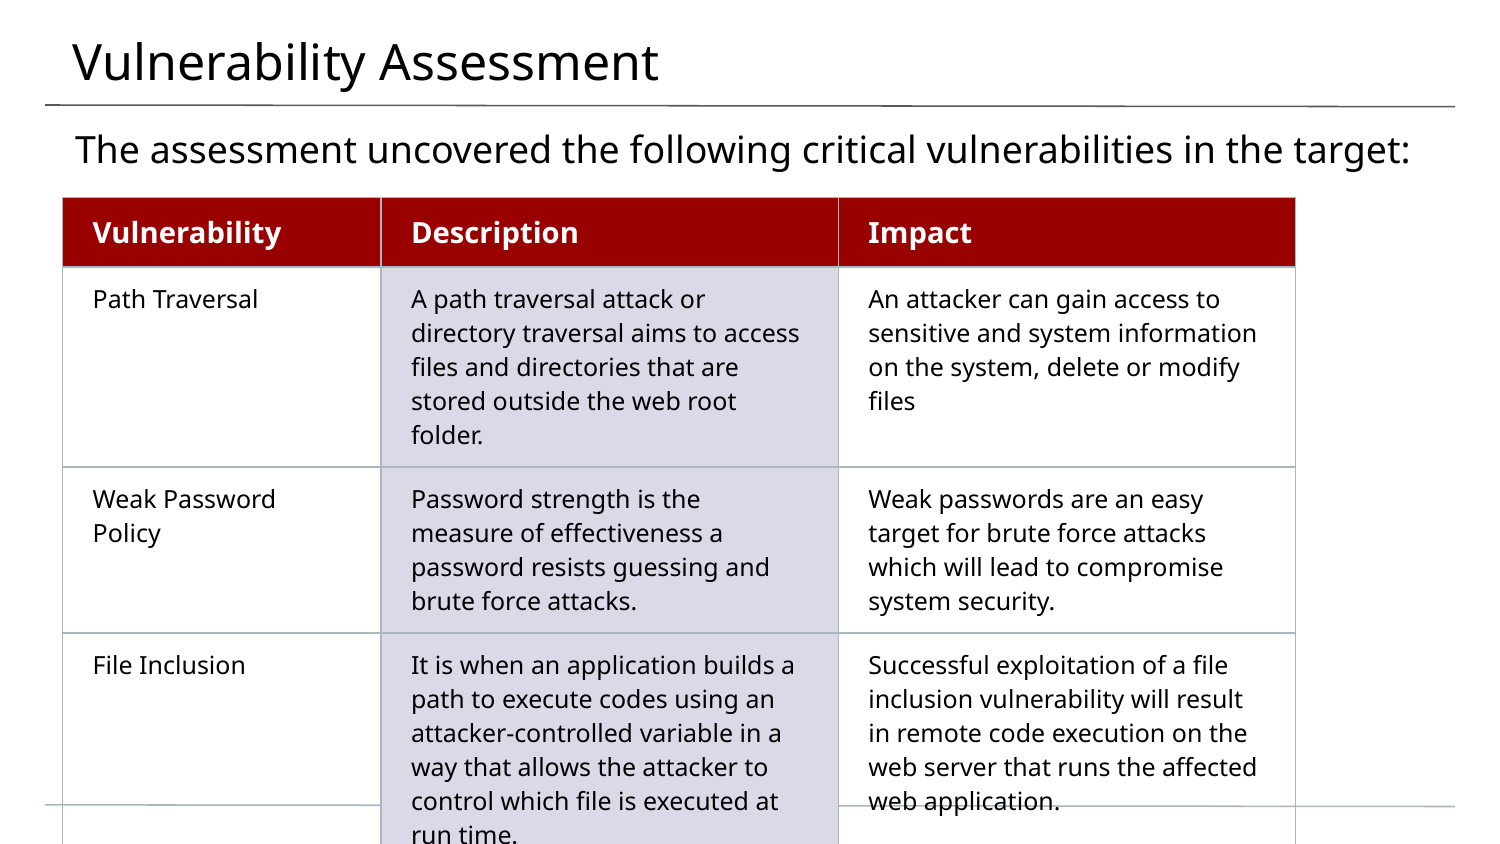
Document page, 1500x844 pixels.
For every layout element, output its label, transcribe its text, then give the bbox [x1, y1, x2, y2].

table_cell An attacker can gain access to sensitive and system information on the system, delete or modify files [839, 268, 1295, 466]
table_header Description [382, 198, 838, 266]
table_cell Successful exploitation of a file inclusion vulnerability will result in remote code execution on the web server that runs the affected web application. [839, 634, 1295, 844]
table_header Impact [839, 198, 1295, 266]
table_cell Weak Password Policy [63, 468, 380, 632]
table_cell Password strength is the measure of effectiveness a password resists guessing and brute force attacks. [382, 468, 838, 632]
subtitle The assessment uncovered the following critical vulnerabilities in the target: [0, 110, 1500, 171]
table_header Vulnerability [63, 198, 380, 266]
title Vulnerability Assessment [0, 0, 1500, 88]
table_cell Path Traversal [63, 268, 380, 466]
table_cell Weak passwords are an easy target for brute force attacks which will lead to compromise system security. [839, 468, 1295, 632]
table_cell File Inclusion [63, 634, 380, 844]
table_cell It is when an application builds a path to execute codes using an attacker-controlled variable in a way that allows the attacker to control which file is executed at run time. [382, 634, 838, 844]
table_cell A path traversal attack or directory traversal aims to access files and directories that are stored outside the web root folder. [382, 268, 838, 466]
